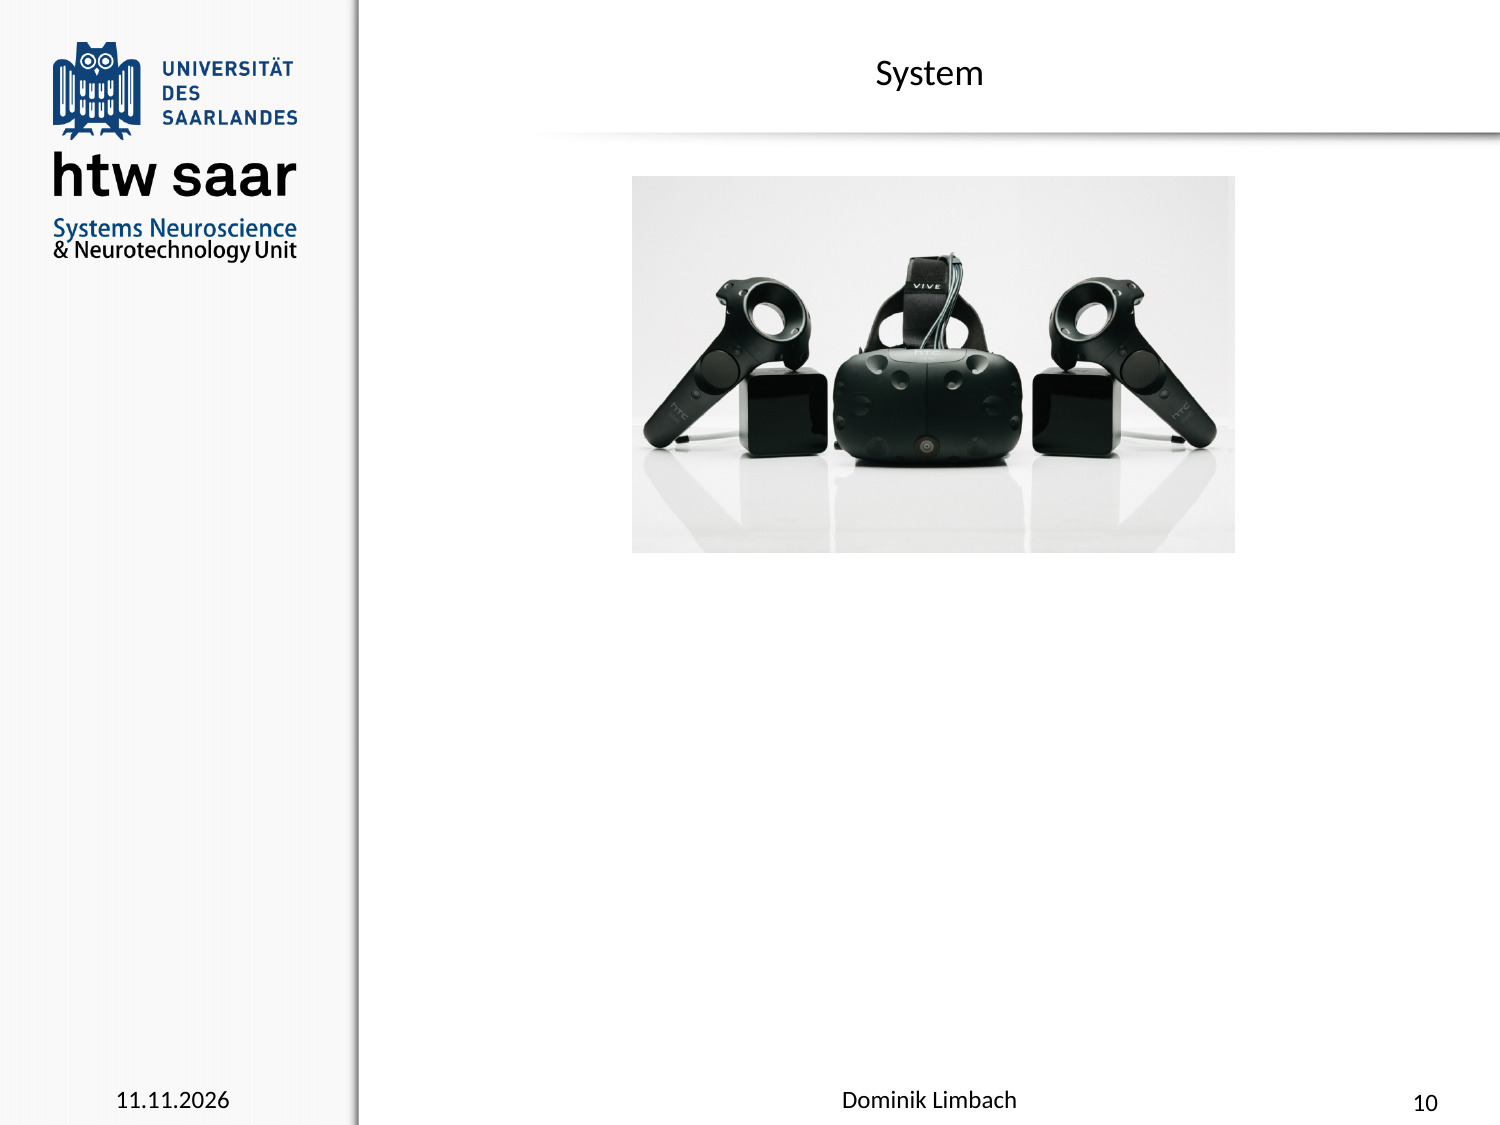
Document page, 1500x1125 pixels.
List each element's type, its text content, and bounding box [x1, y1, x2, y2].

text_box System [389, 40, 1471, 87]
text_box 10 [1340, 1079, 1453, 1125]
picture [0, 0, 1500, 1125]
text_box Dominik Limbach [389, 1076, 1471, 1121]
picture [631, 176, 1235, 554]
